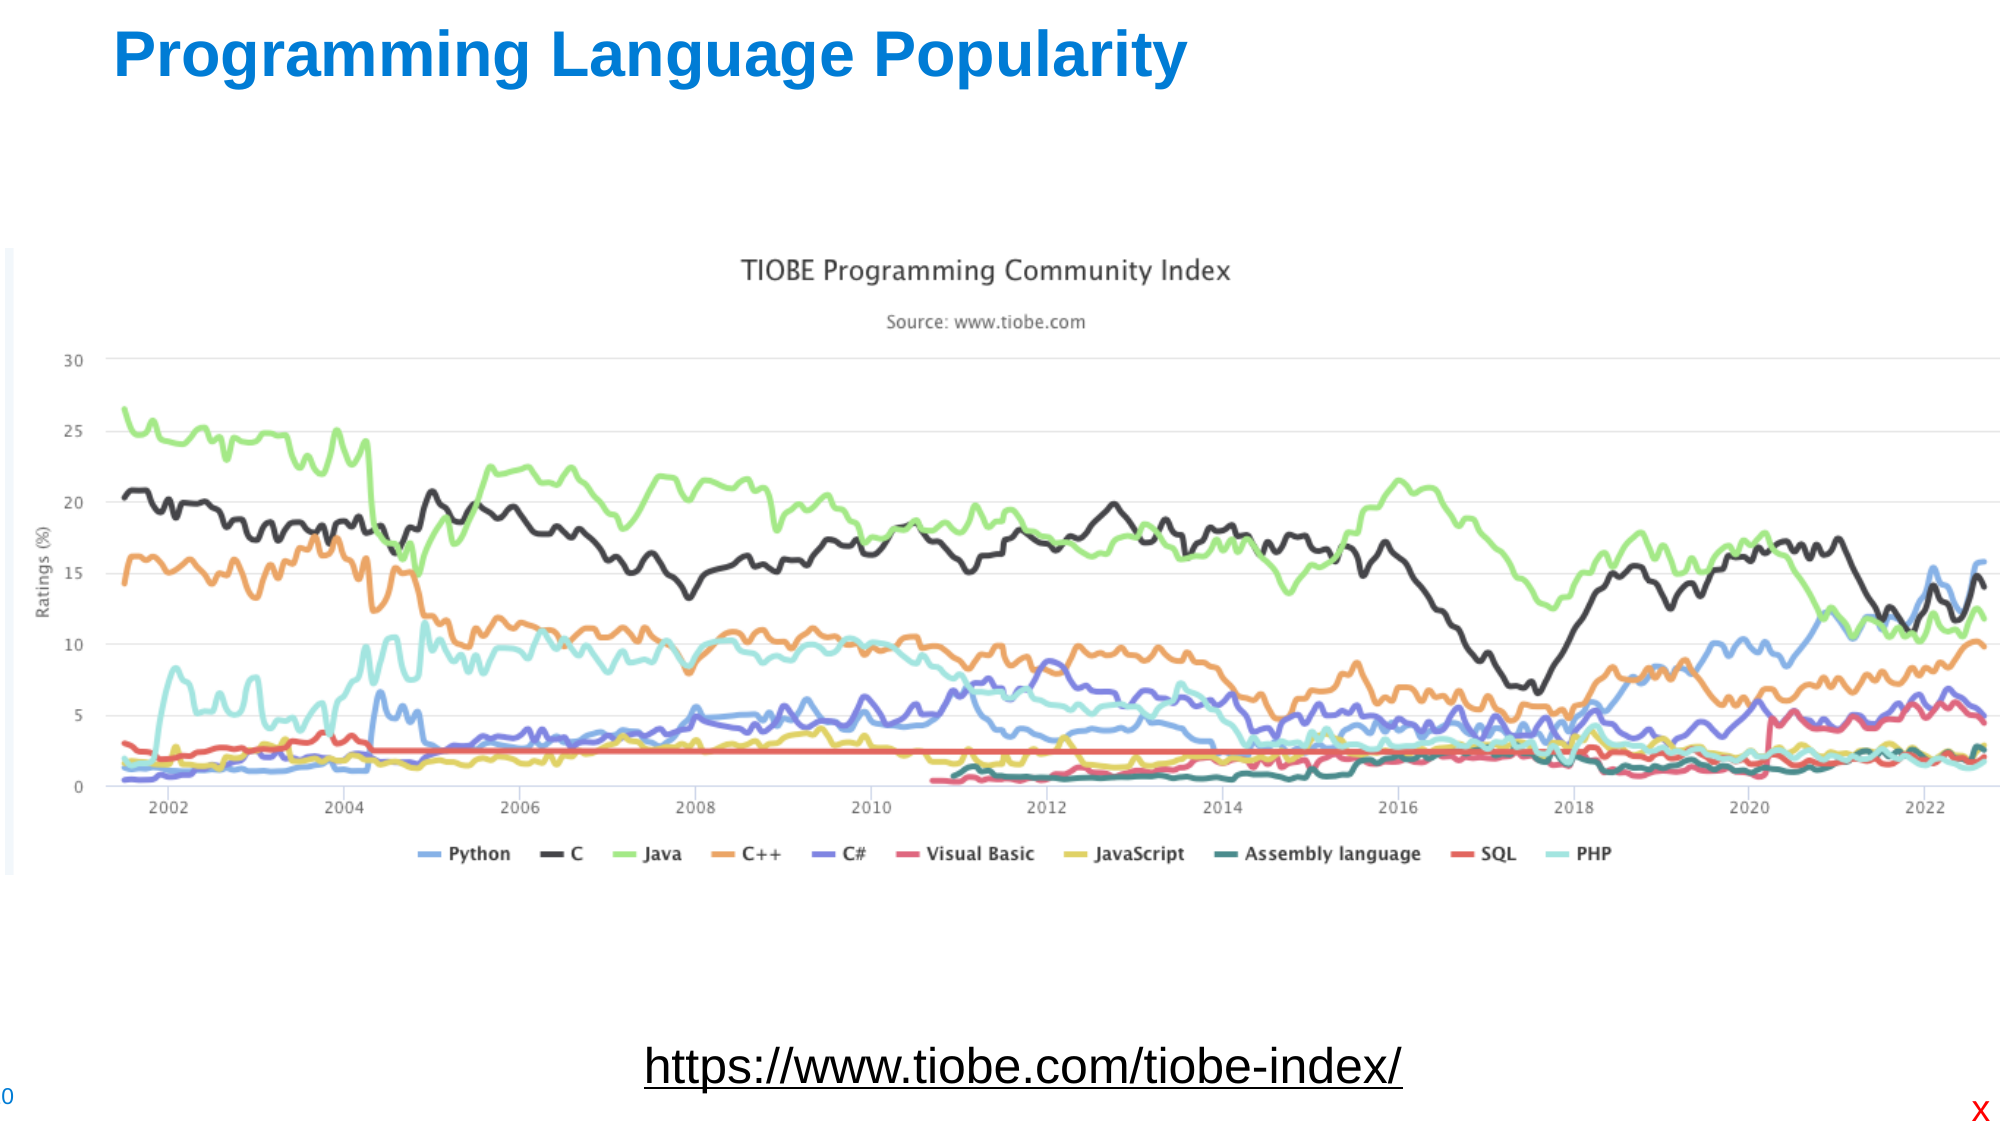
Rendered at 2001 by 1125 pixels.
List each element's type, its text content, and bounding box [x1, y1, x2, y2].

text_box x [1956, 1076, 2000, 1125]
title Programming Language Popularity [98, 7, 1823, 99]
text_box https://www.tiobe.com/tiobe-index/ [628, 1026, 1418, 1101]
picture [5, 248, 2000, 875]
